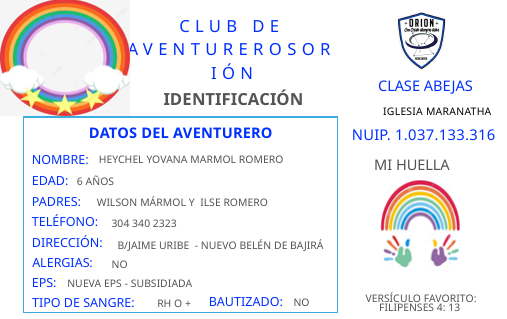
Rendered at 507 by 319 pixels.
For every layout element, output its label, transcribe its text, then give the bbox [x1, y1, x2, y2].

text_box CLASE ABEJAS [358, 81, 492, 95]
text_box NUIP. 1.037.133.316 [346, 129, 496, 144]
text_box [23, 116, 338, 313]
picture [0, 0, 131, 117]
text_box IDENTIFICACIÓN [146, 85, 321, 109]
picture [376, 176, 463, 273]
text_box [393, 10, 450, 71]
text_box VERSÍCULO FAVORITO: FILIPENSES 4: 13 [342, 294, 500, 314]
text_box CLUB DE AVENTUREROSORIÓN [135, 12, 338, 83]
text_box IGLESIA MARANATHA [347, 108, 492, 118]
text_box MI HUELLA [374, 160, 469, 174]
